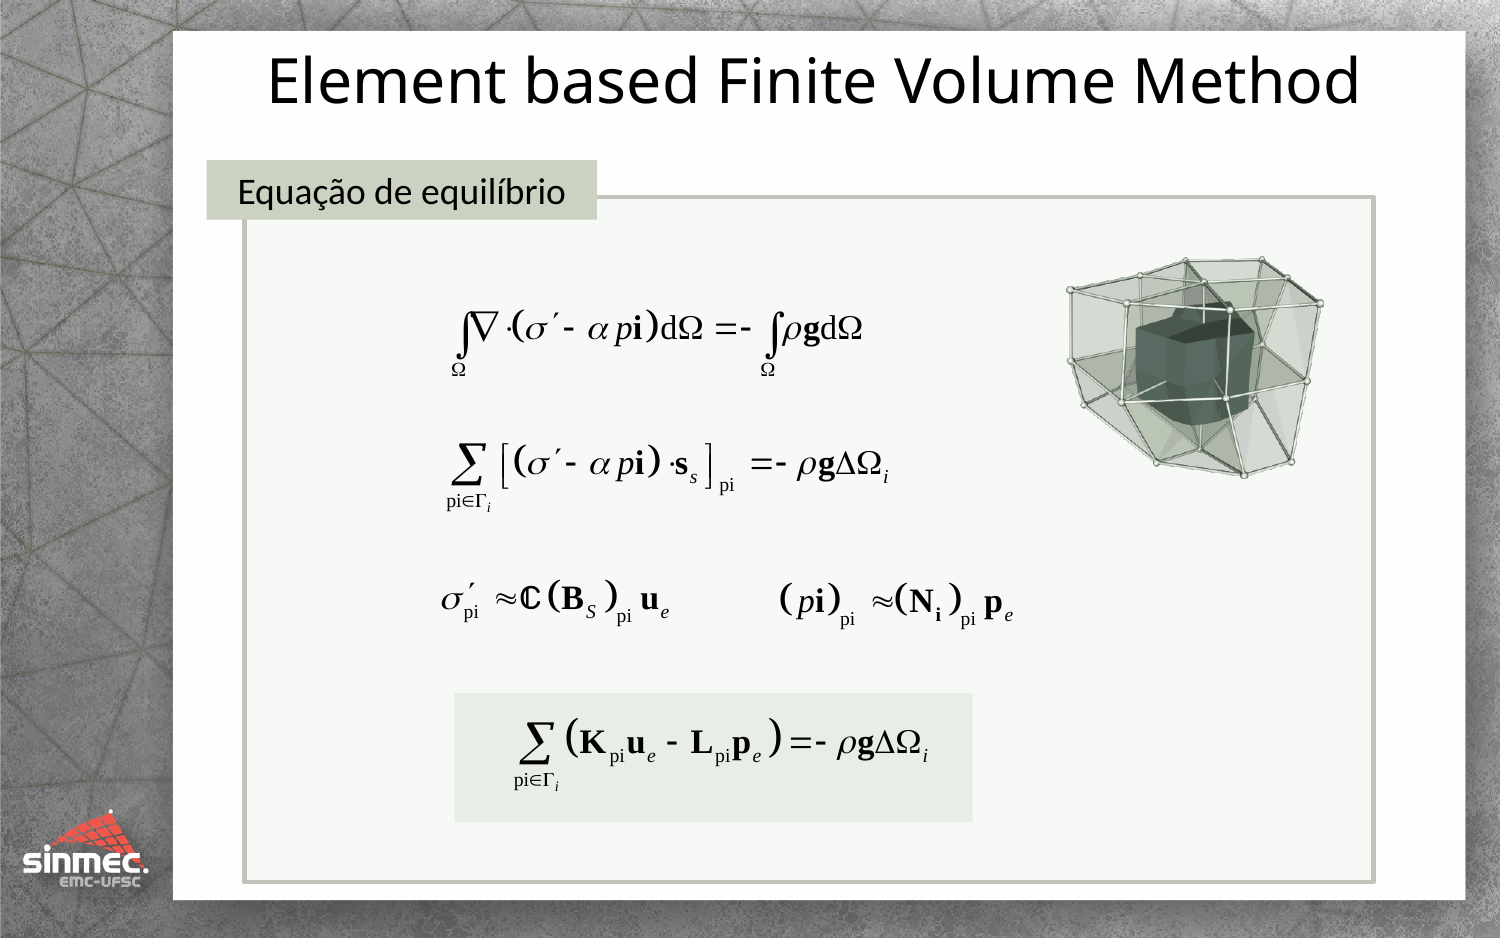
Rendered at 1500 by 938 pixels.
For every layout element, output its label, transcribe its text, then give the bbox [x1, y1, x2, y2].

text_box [454, 692, 973, 823]
title Element based Finite Volume Method [171, 55, 1459, 103]
picture [0, 0, 1500, 938]
text_box Equação de equilíbrio [206, 160, 597, 220]
text_box [242, 195, 1375, 884]
